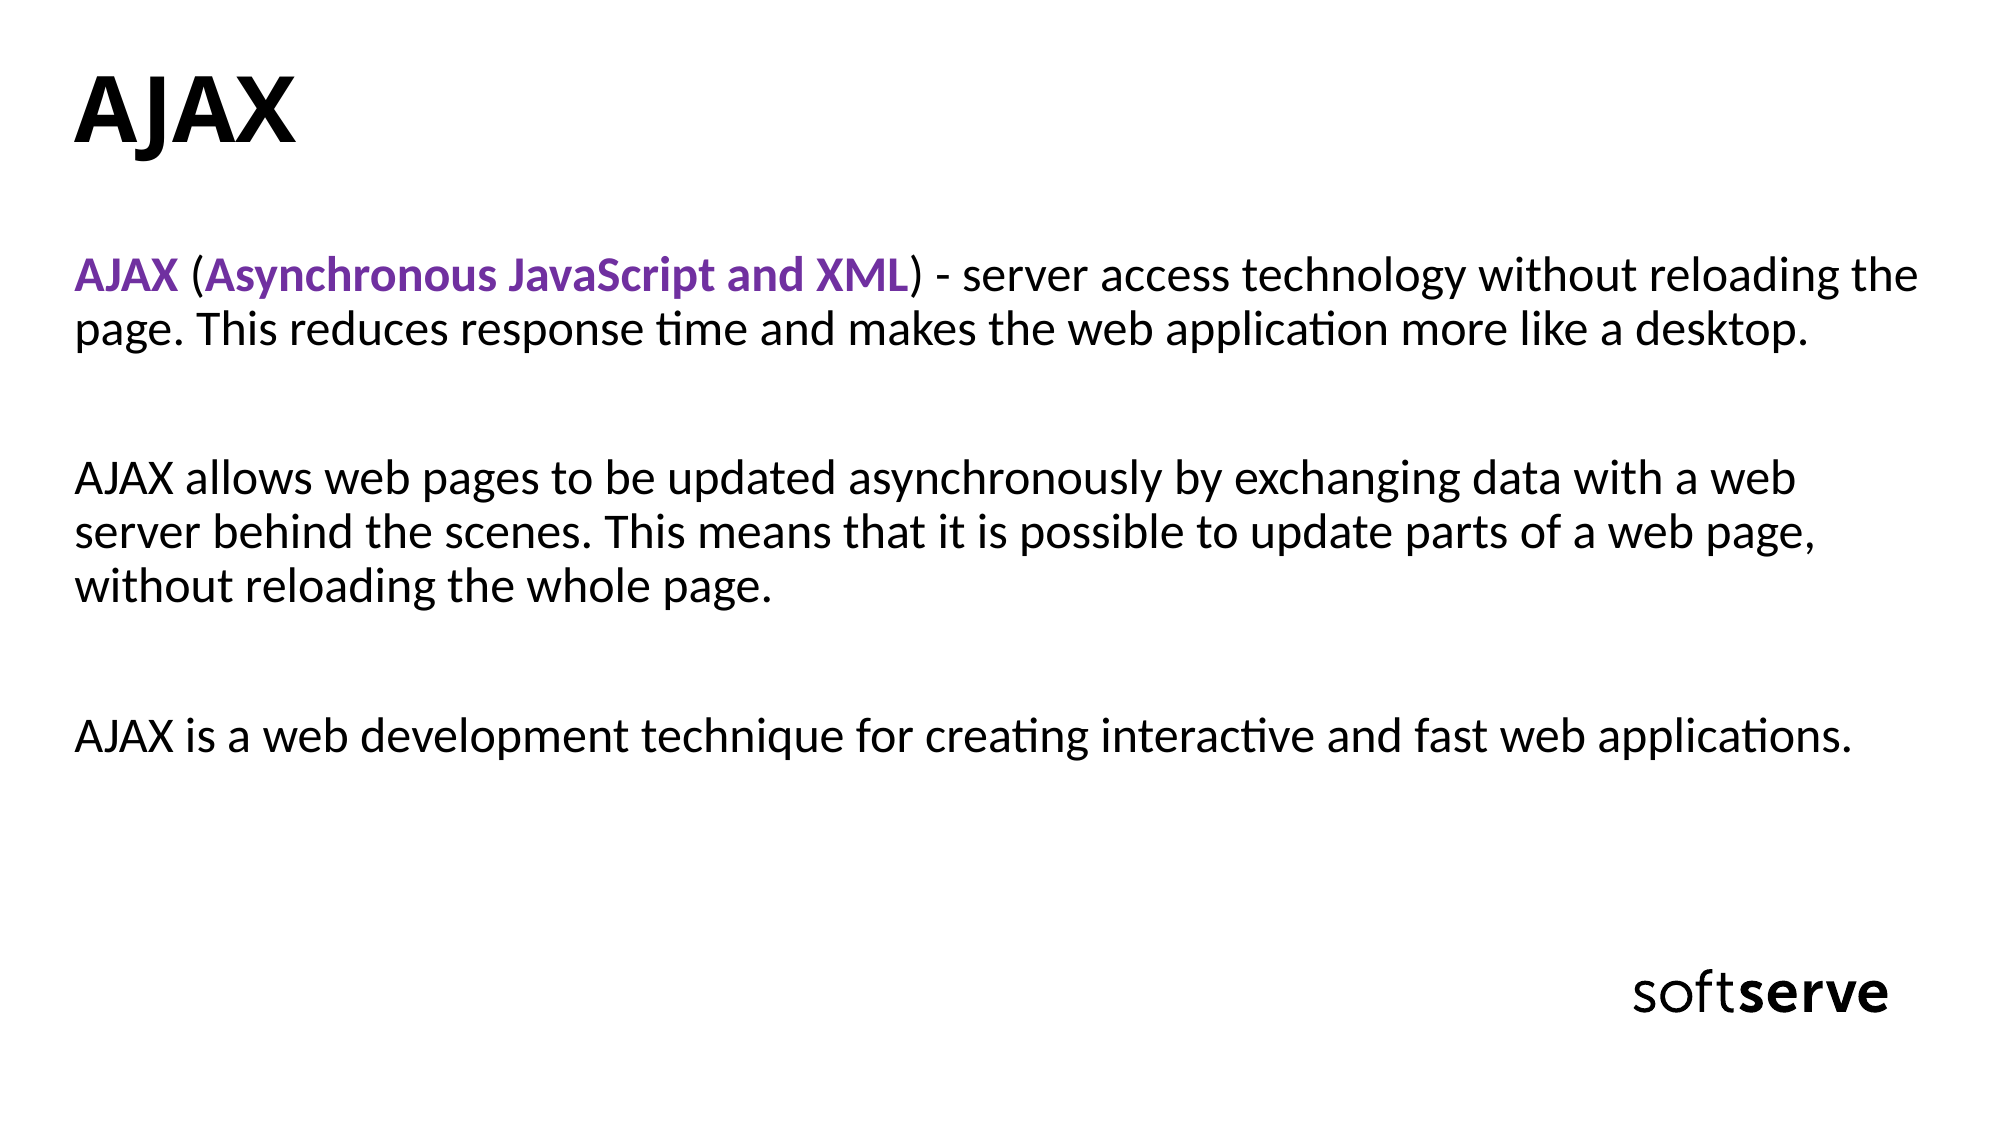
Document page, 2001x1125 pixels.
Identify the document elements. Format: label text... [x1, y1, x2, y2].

title AJAX [59, 56, 1957, 143]
list AJAX (Asynchronous JavaScript and XML) - server access technology without reloading the page. This reduces response time and makes the web application more like a desktop. AJAX allows web pages to be updated asynchronously by exchanging data with a web server behind the scenes. This means that it is possible to update parts of a web page, without reloading the whole page. AJAX is a web development technique for creating interactive and fast web applications. [59, 240, 1946, 1120]
